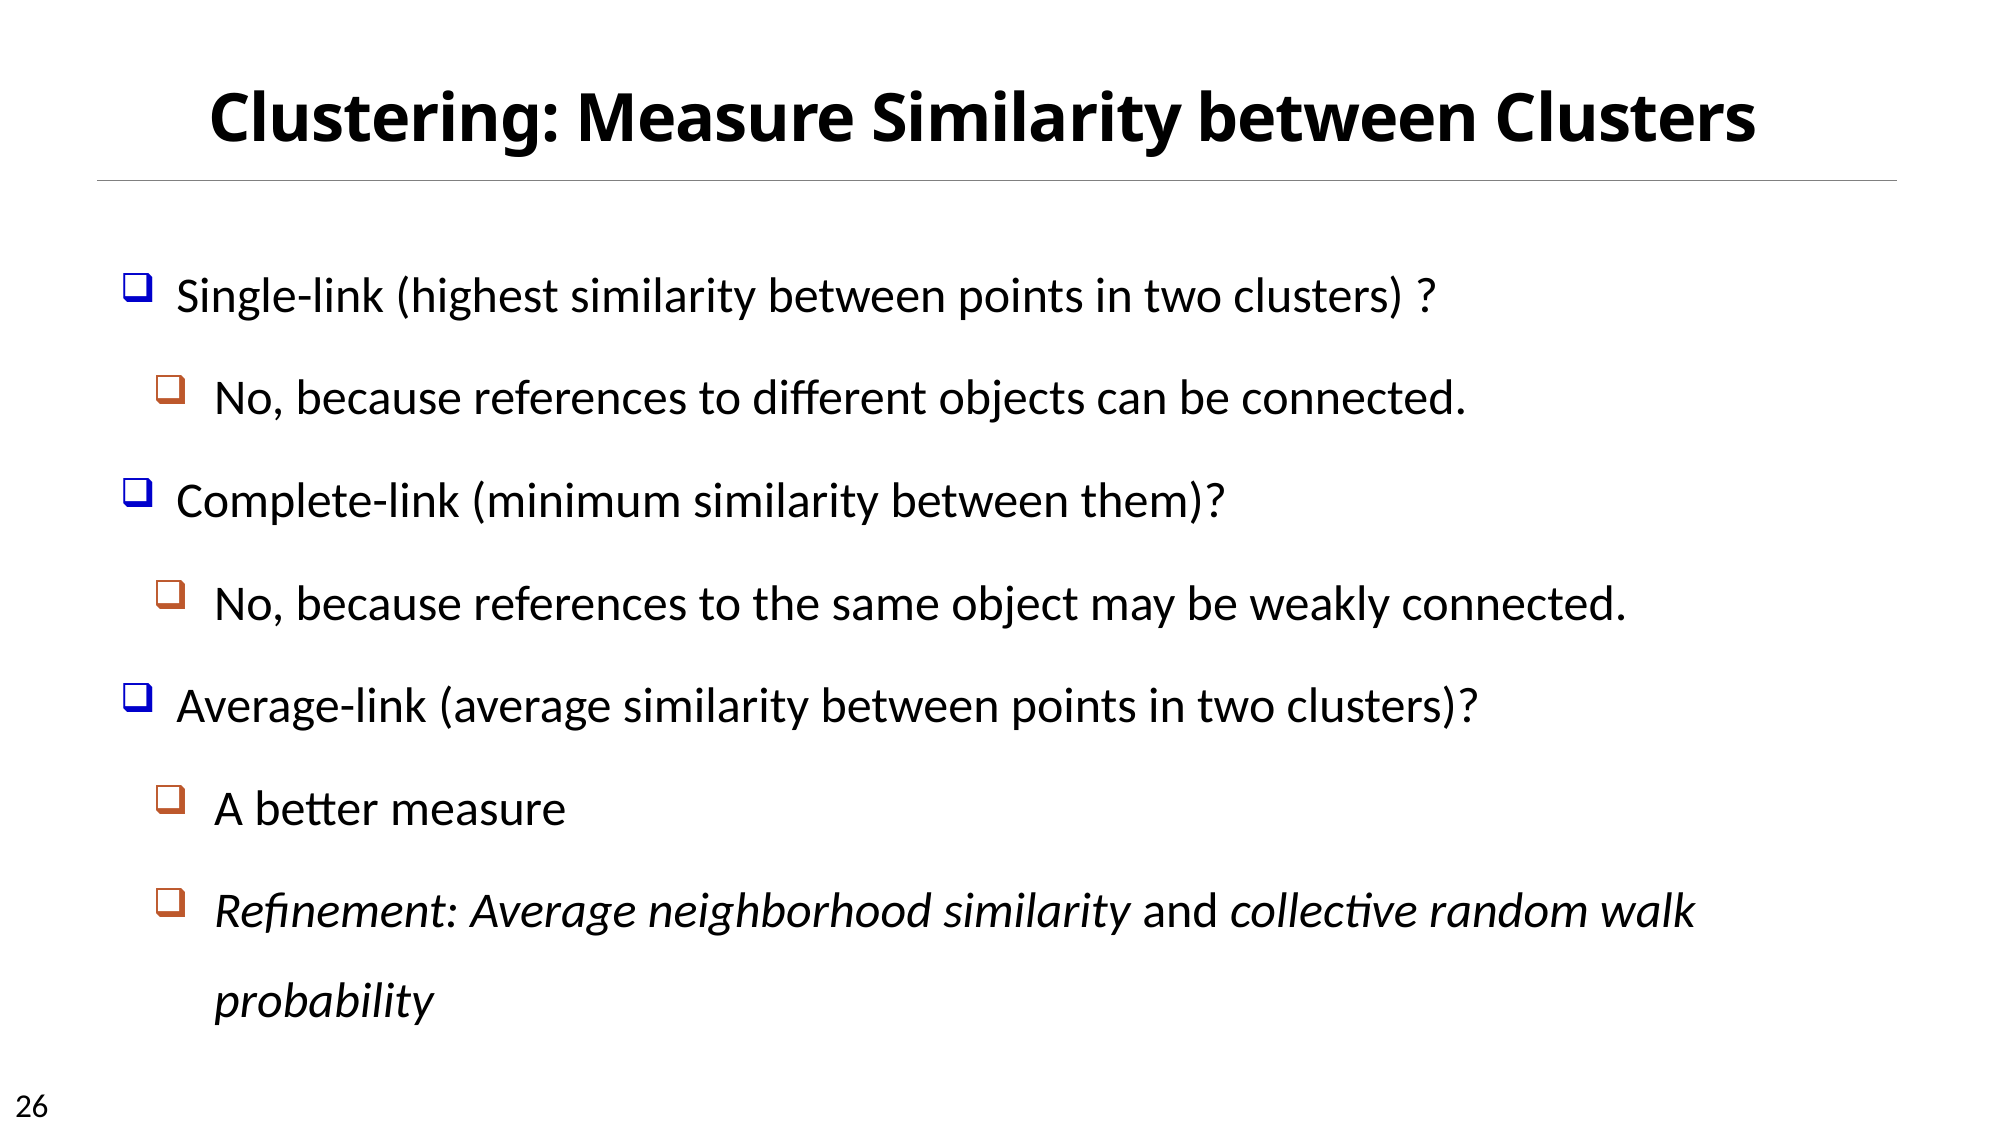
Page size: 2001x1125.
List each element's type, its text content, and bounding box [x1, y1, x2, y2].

list Single-link (highest similarity between points in two clusters) ? No, because references to different objects can be connected. Complete-link (minimum similarity between them)? No, because references to the same object may be weakly connected. Average-link (average similarity between points in two clusters)? A better measure Refinement: Average neighborhood similarity and collective random walk probability [105, 224, 1878, 1050]
title Clustering: Measure Similarity between Clusters [0, 37, 1967, 163]
